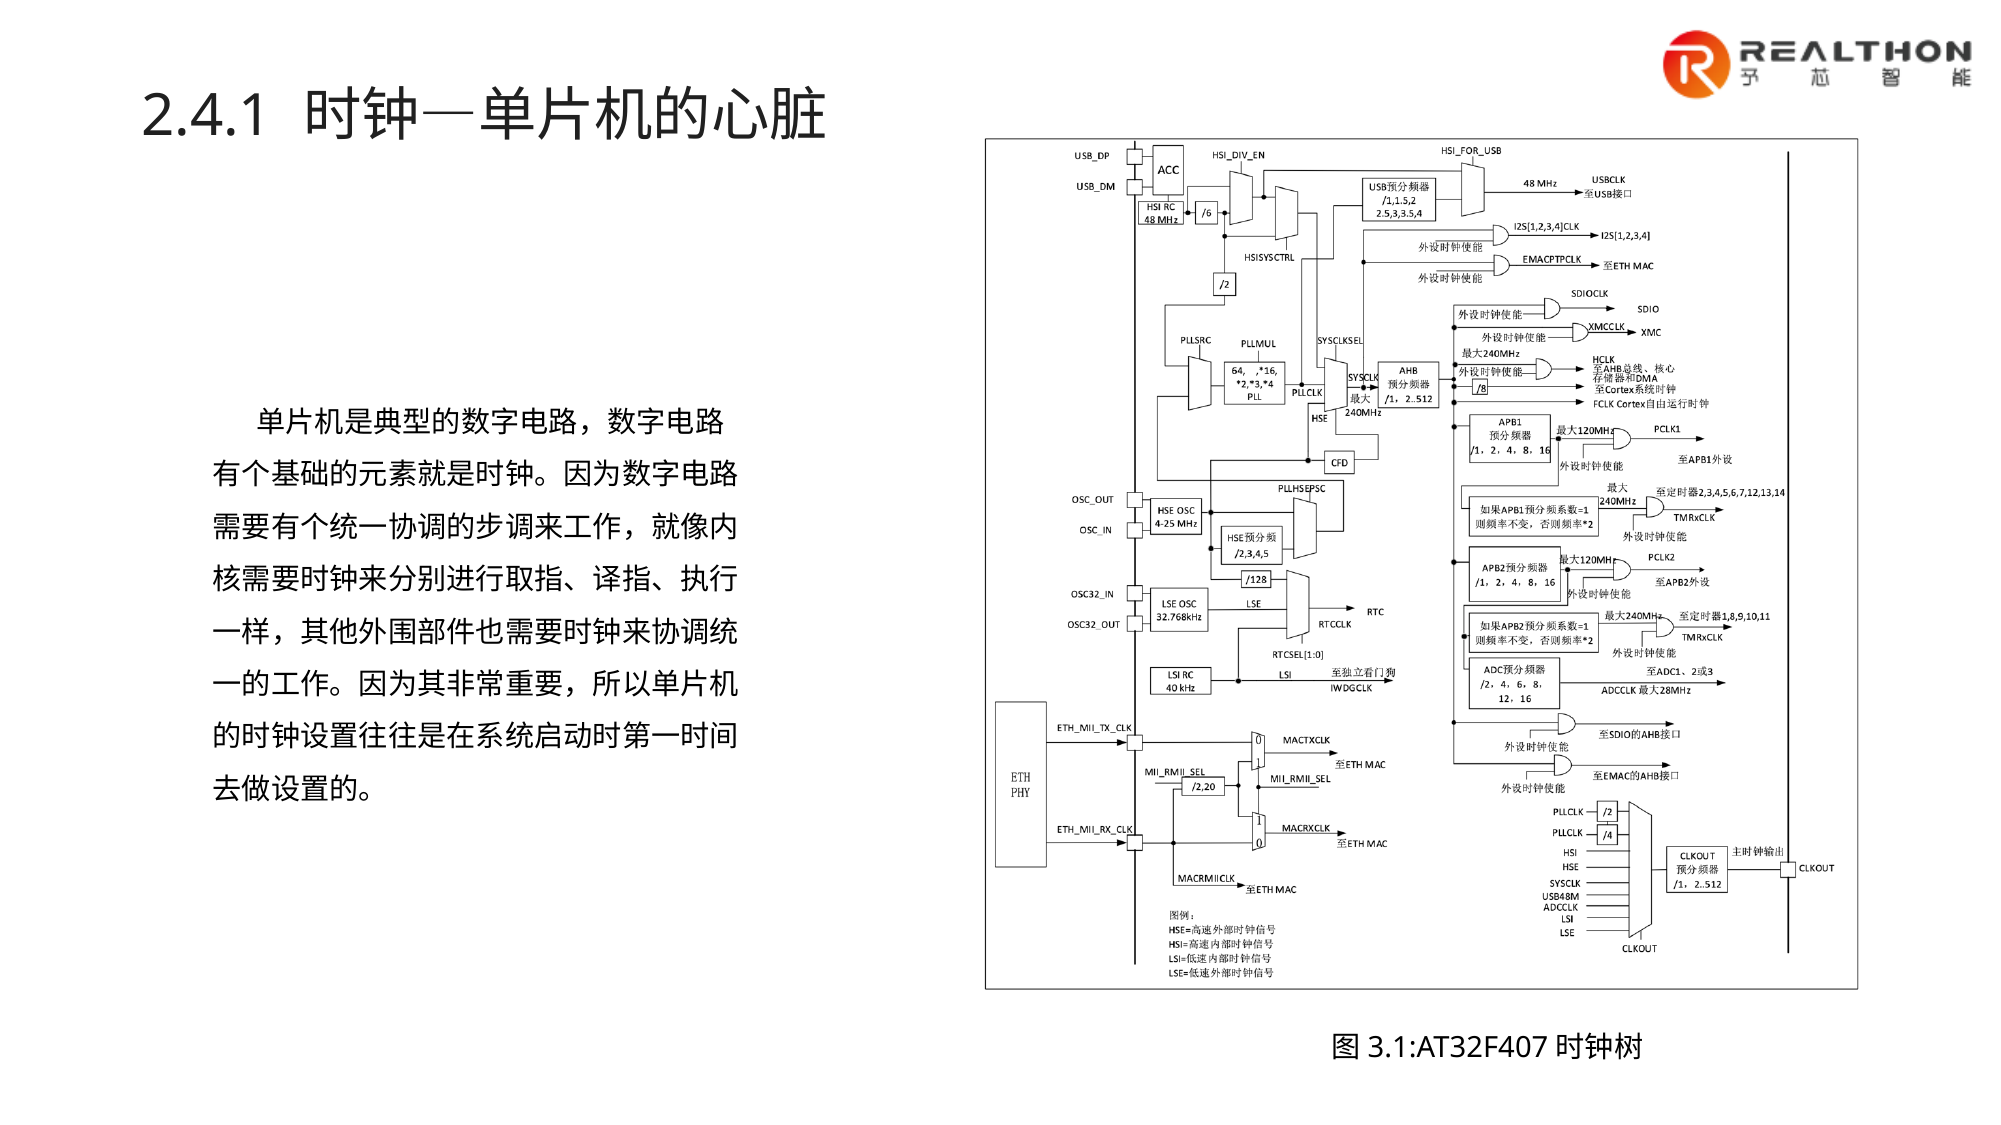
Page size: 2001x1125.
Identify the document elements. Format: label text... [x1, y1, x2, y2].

text_box 单片机是典型的数字电路，数字电路有个基础的元素就是时钟。因为数字电路需要有个统一协调的步调来工作，就像内核需要时钟来分别进行取指、译指、执行一样，其他外围部件也需要时钟来协调统一的工作。因为其非常重要，所以单片机的时钟设置往往是在系统启动时第一时间去做设置的。 [197, 378, 756, 813]
list 2.4.1 时钟—单片机的心脏 [126, 56, 1103, 169]
text_box 图3.1:AT32F407时钟树 [1070, 1021, 1905, 1071]
picture [976, 131, 1862, 993]
picture [1640, 0, 2000, 128]
